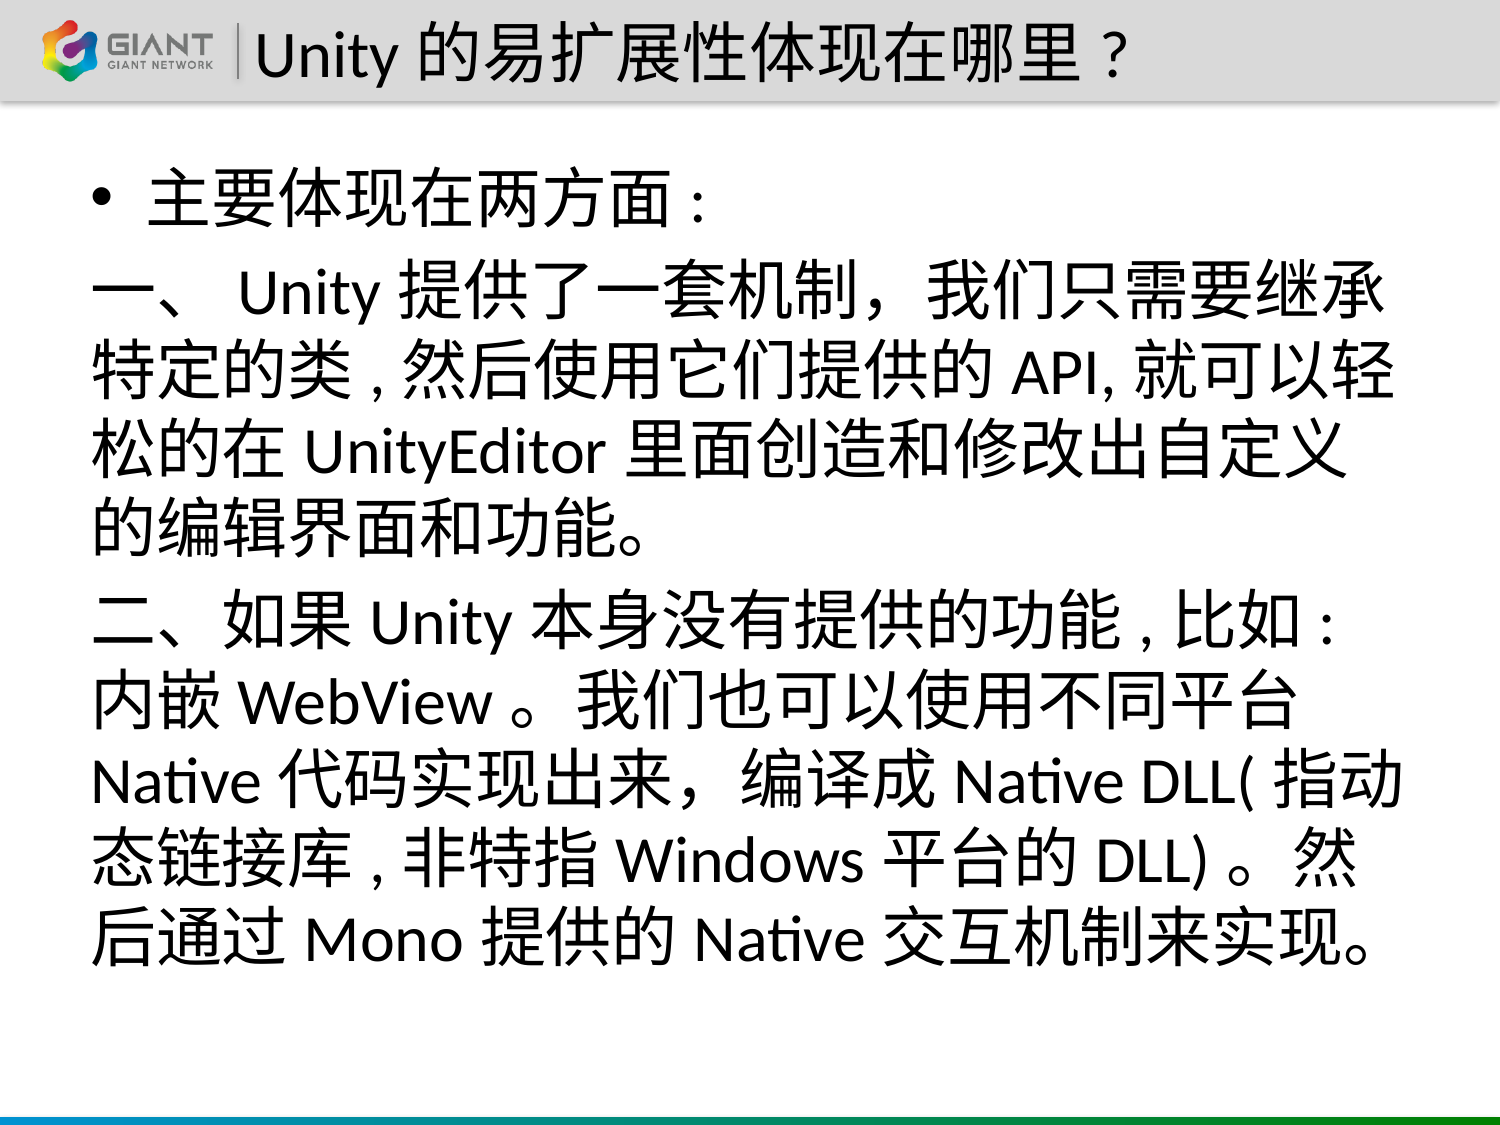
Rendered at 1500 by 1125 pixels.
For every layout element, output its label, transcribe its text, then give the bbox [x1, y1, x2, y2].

list 主要体现在两方面: 一、Unity提供了一套机制，我们只需要继承特定的类,然后使用它们提供的API,就可以轻松的在UnityEditor里面创造和修改出自定义的编辑界面和功能。 二、如果Unity本身没有提供的功能,比如:内嵌WebView。我们也可以使用不同平台Native代码实现出来，编译成Native DLL(指动态链接库,非特指Windows平台的DLL)。然后通过Mono提供的Native交互机制来实现。 [75, 149, 1425, 1005]
picture [32, 9, 223, 92]
title Unity的易扩展性体现在哪里? [239, 0, 1483, 102]
